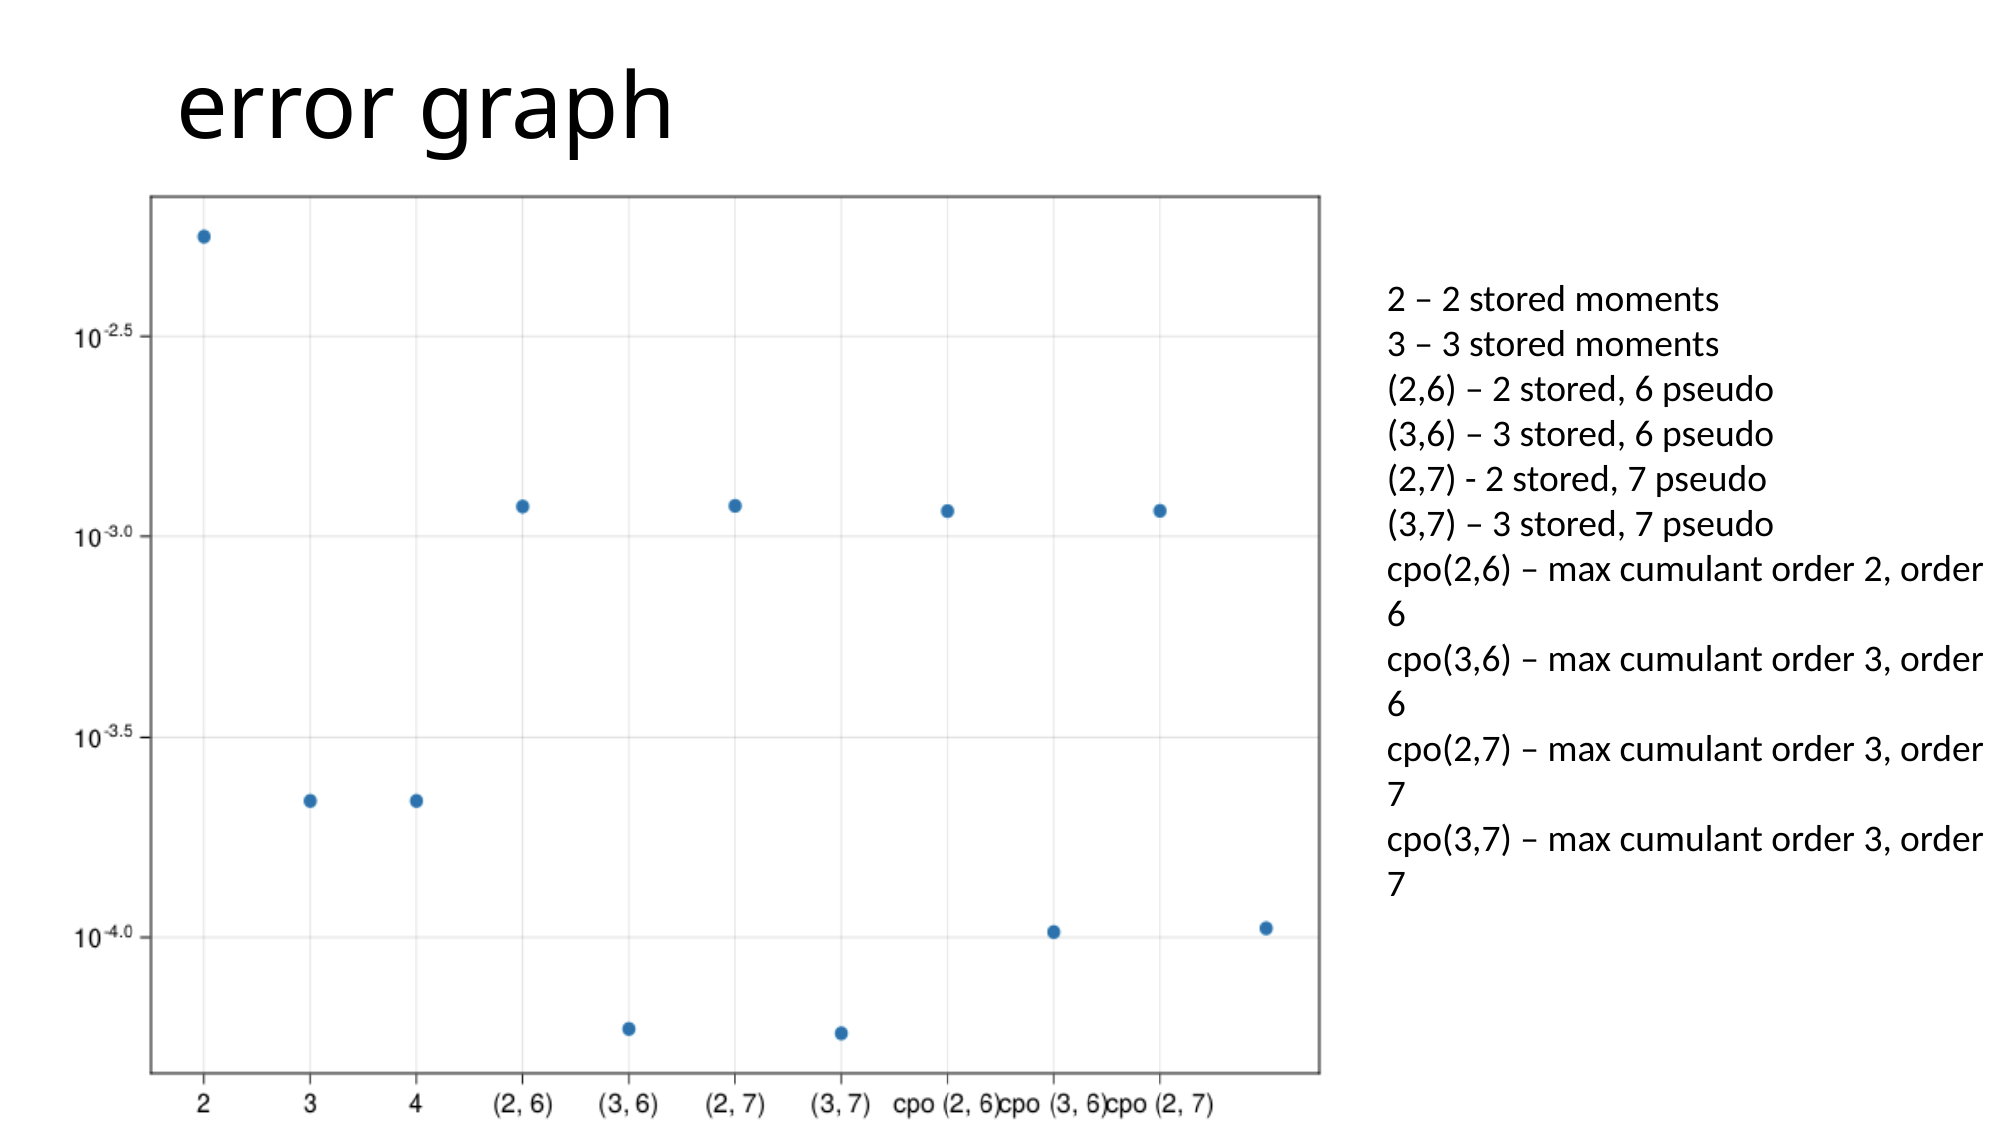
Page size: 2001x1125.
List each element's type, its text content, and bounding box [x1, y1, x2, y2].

text_box 2 – 2 stored moments 3 – 3 stored moments (2,6) – 2 stored, 6 pseudo (3,6) – 3 stored, 6 pseudo (2,7) - 2 stored, 7 pseudo (3,7) – 3 stored, 7 pseudo cpo(2,6) – max cumulant order 2, order 6 cpo(3,6) – max cumulant order 3, order 6 cpo(2,7) – max cumulant order 3, order 7 cpo(3,7) – max cumulant order 3, order 7 [1372, 267, 2000, 957]
picture [61, 182, 1337, 1125]
